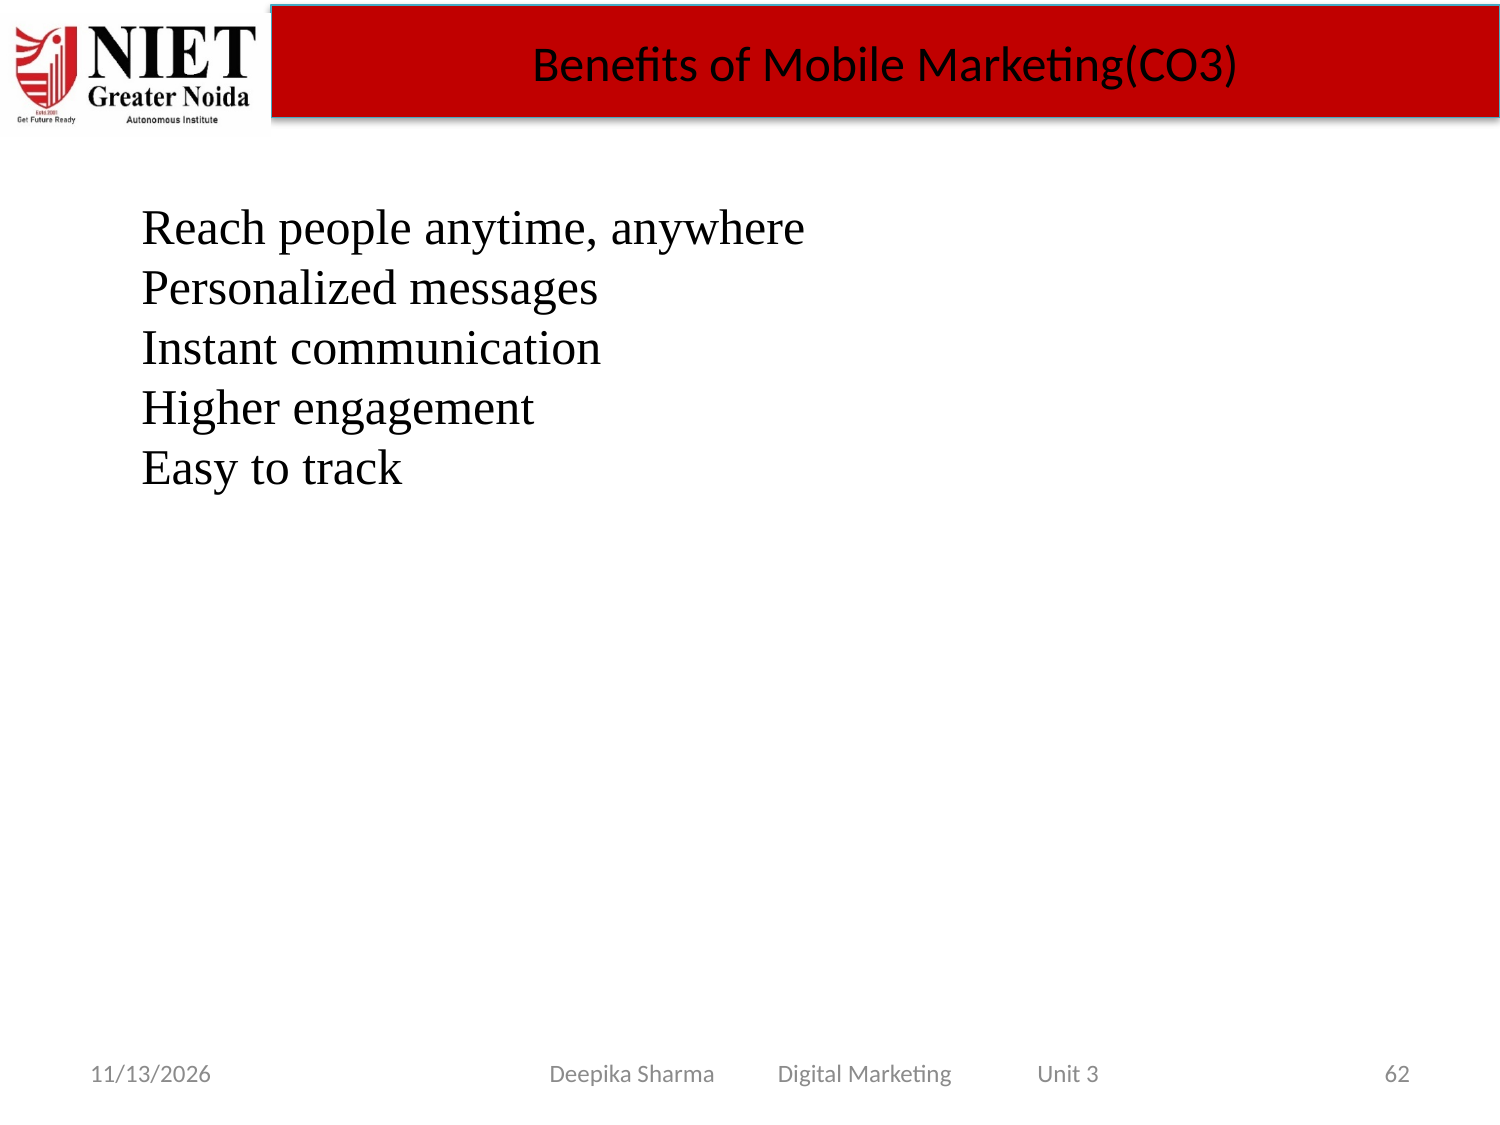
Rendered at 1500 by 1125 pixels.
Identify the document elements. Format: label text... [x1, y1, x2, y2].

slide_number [75, 1042, 412, 1103]
picture [0, 13, 272, 137]
text_box Benefits of Mobile Marketing(CO3) [270, 4, 1500, 118]
text_box Reach people anytime, anywhere Personalized messages Instant communication Higher engagement Easy to track [126, 187, 882, 503]
slide_number 62 [1074, 1042, 1425, 1103]
footer Deepika Sharma Digital Marketing Unit 3 [412, 1042, 1074, 1103]
